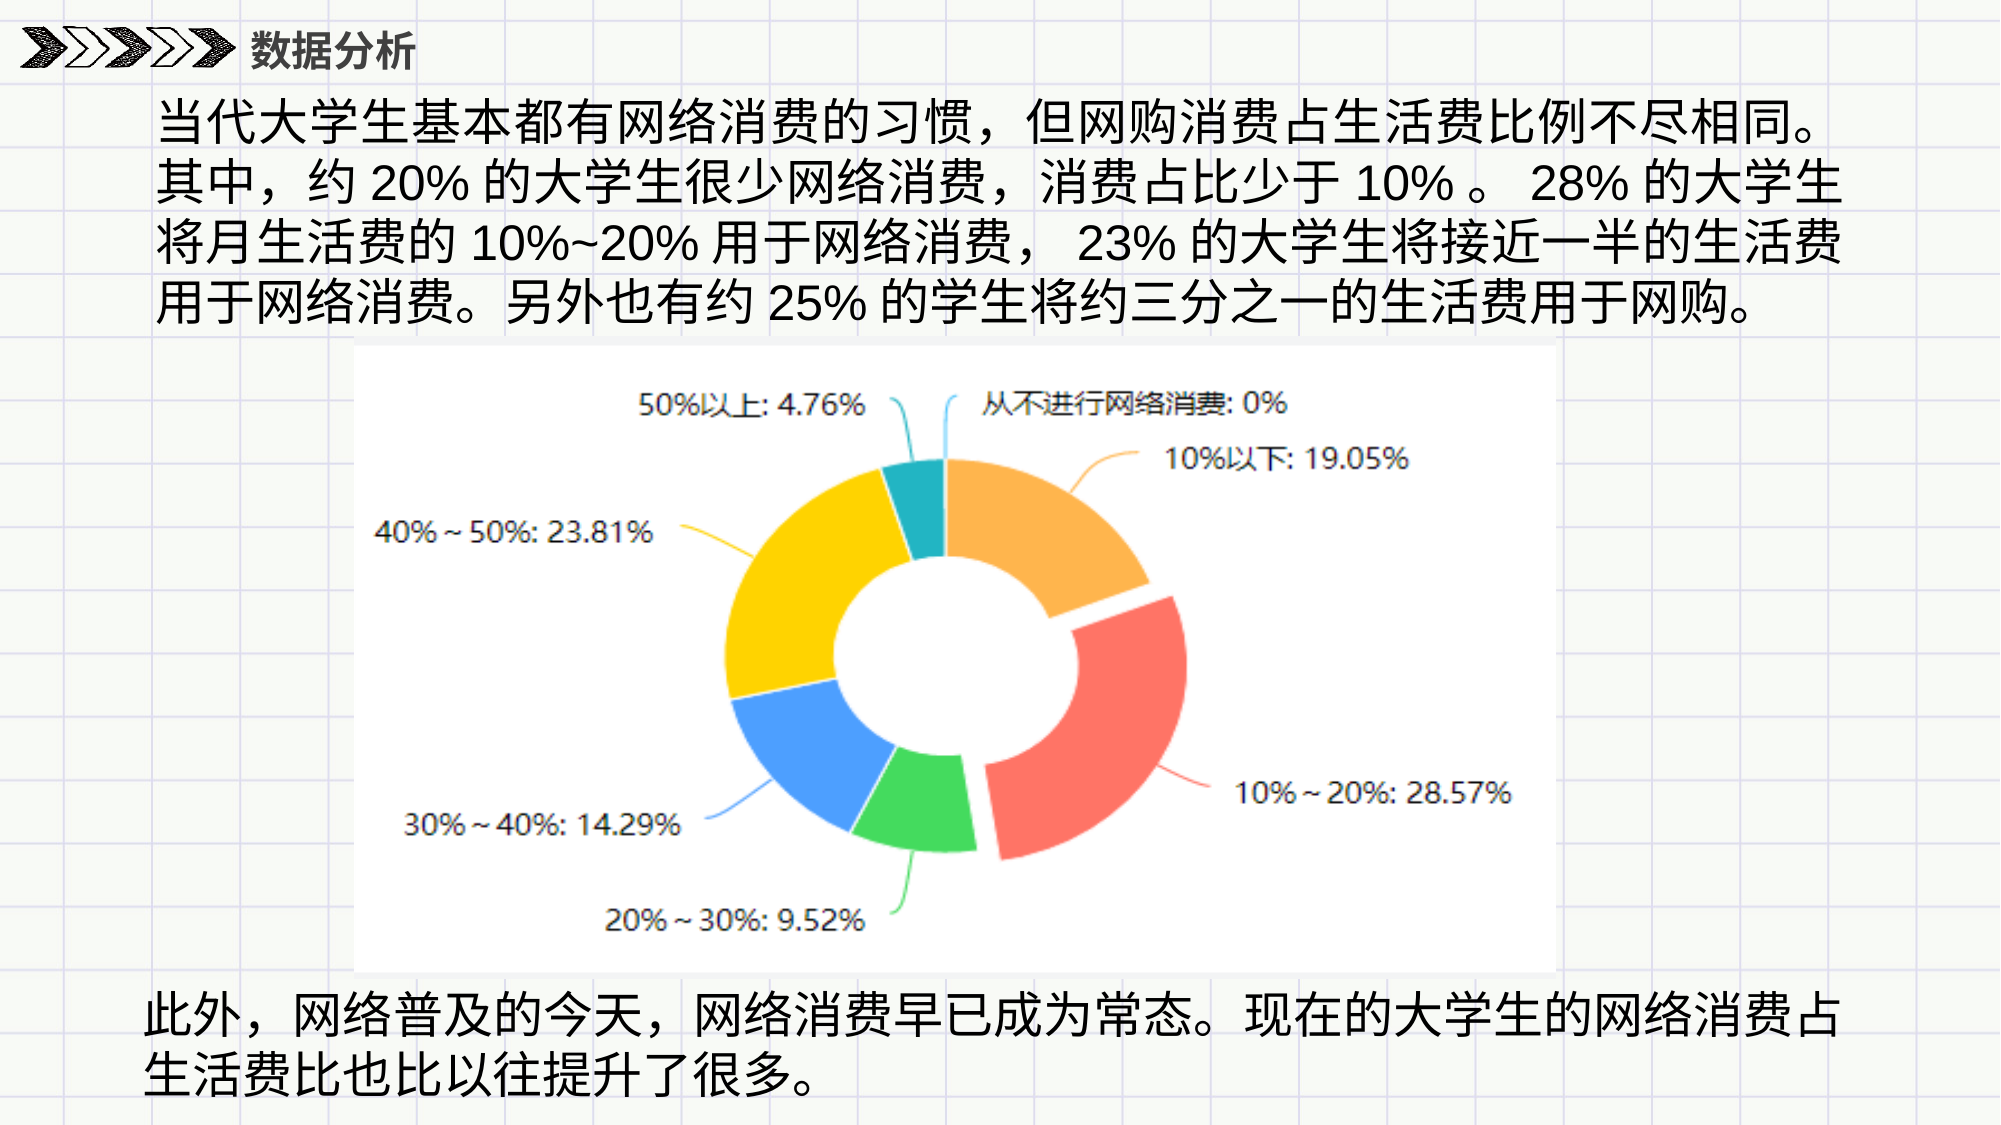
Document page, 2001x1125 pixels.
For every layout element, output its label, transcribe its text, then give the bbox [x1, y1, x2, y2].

text_box 此外，网络普及的今天，网络消费早已成为常态。现在的大学生的网络消费占生活费比也比以往提升了很多。 [128, 975, 1859, 1111]
text_box 当代大学生基本都有网络消费的习惯，但网购消费占生活费比例不尽相同。其中，约20%的大学生很少网络消费，消费占比少于10%。28%的大学生将月生活费的10%~20%用于网络消费，23%的大学生将接近一半的生活费用于网络消费。另外也有约25%的学生将约三分之一的生活费用于网购。 [140, 82, 1859, 338]
text_box 数据分析 [235, 17, 525, 82]
picture [354, 336, 1556, 979]
picture [20, 26, 236, 68]
